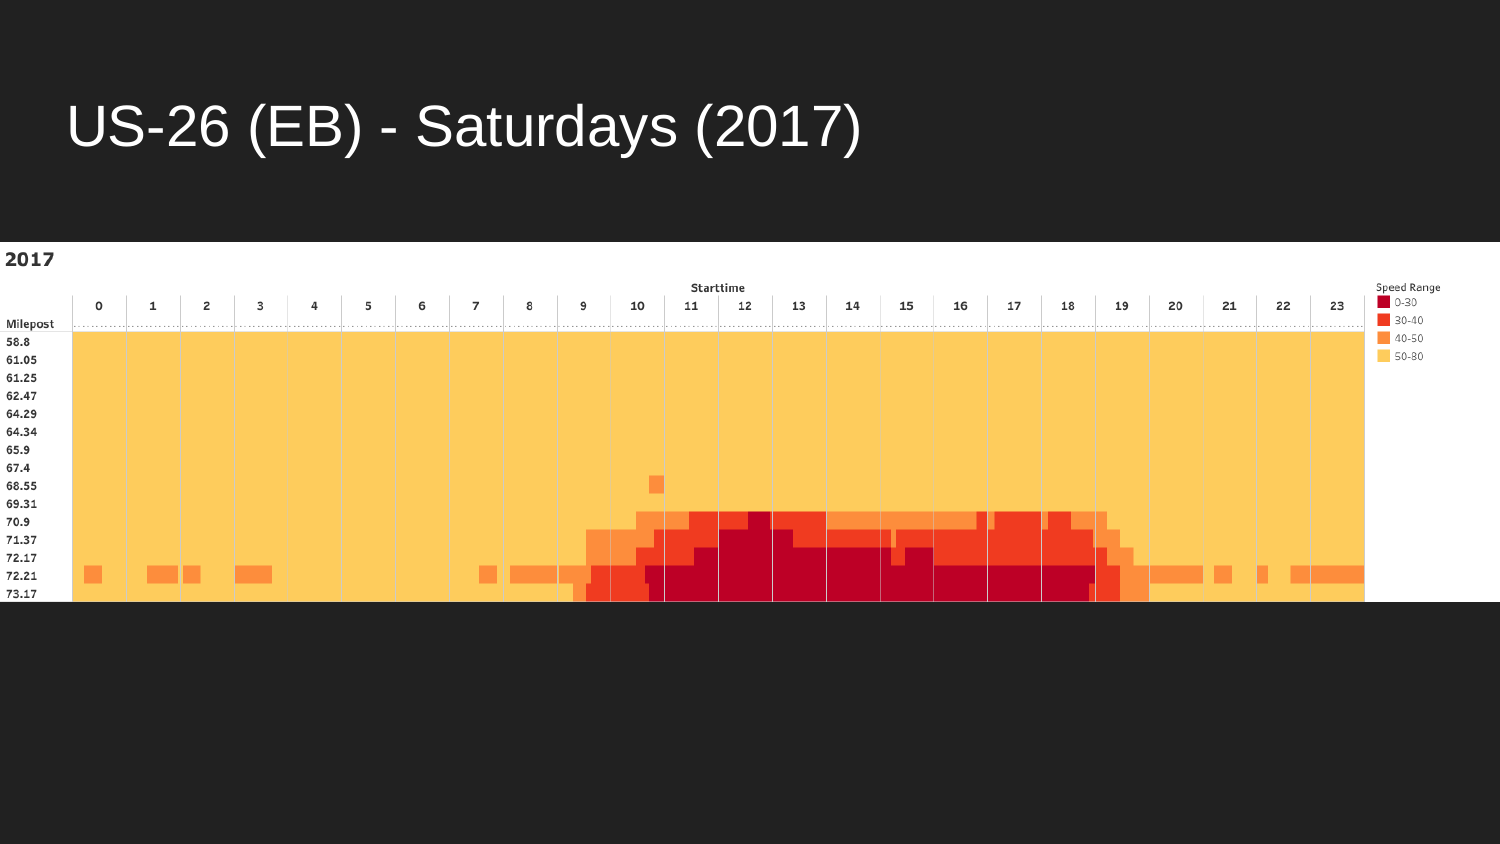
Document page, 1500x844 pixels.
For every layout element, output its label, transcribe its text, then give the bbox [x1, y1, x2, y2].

title US-26 (EB) - Saturdays (2017) [51, 72, 1449, 167]
picture [0, 242, 1500, 602]
